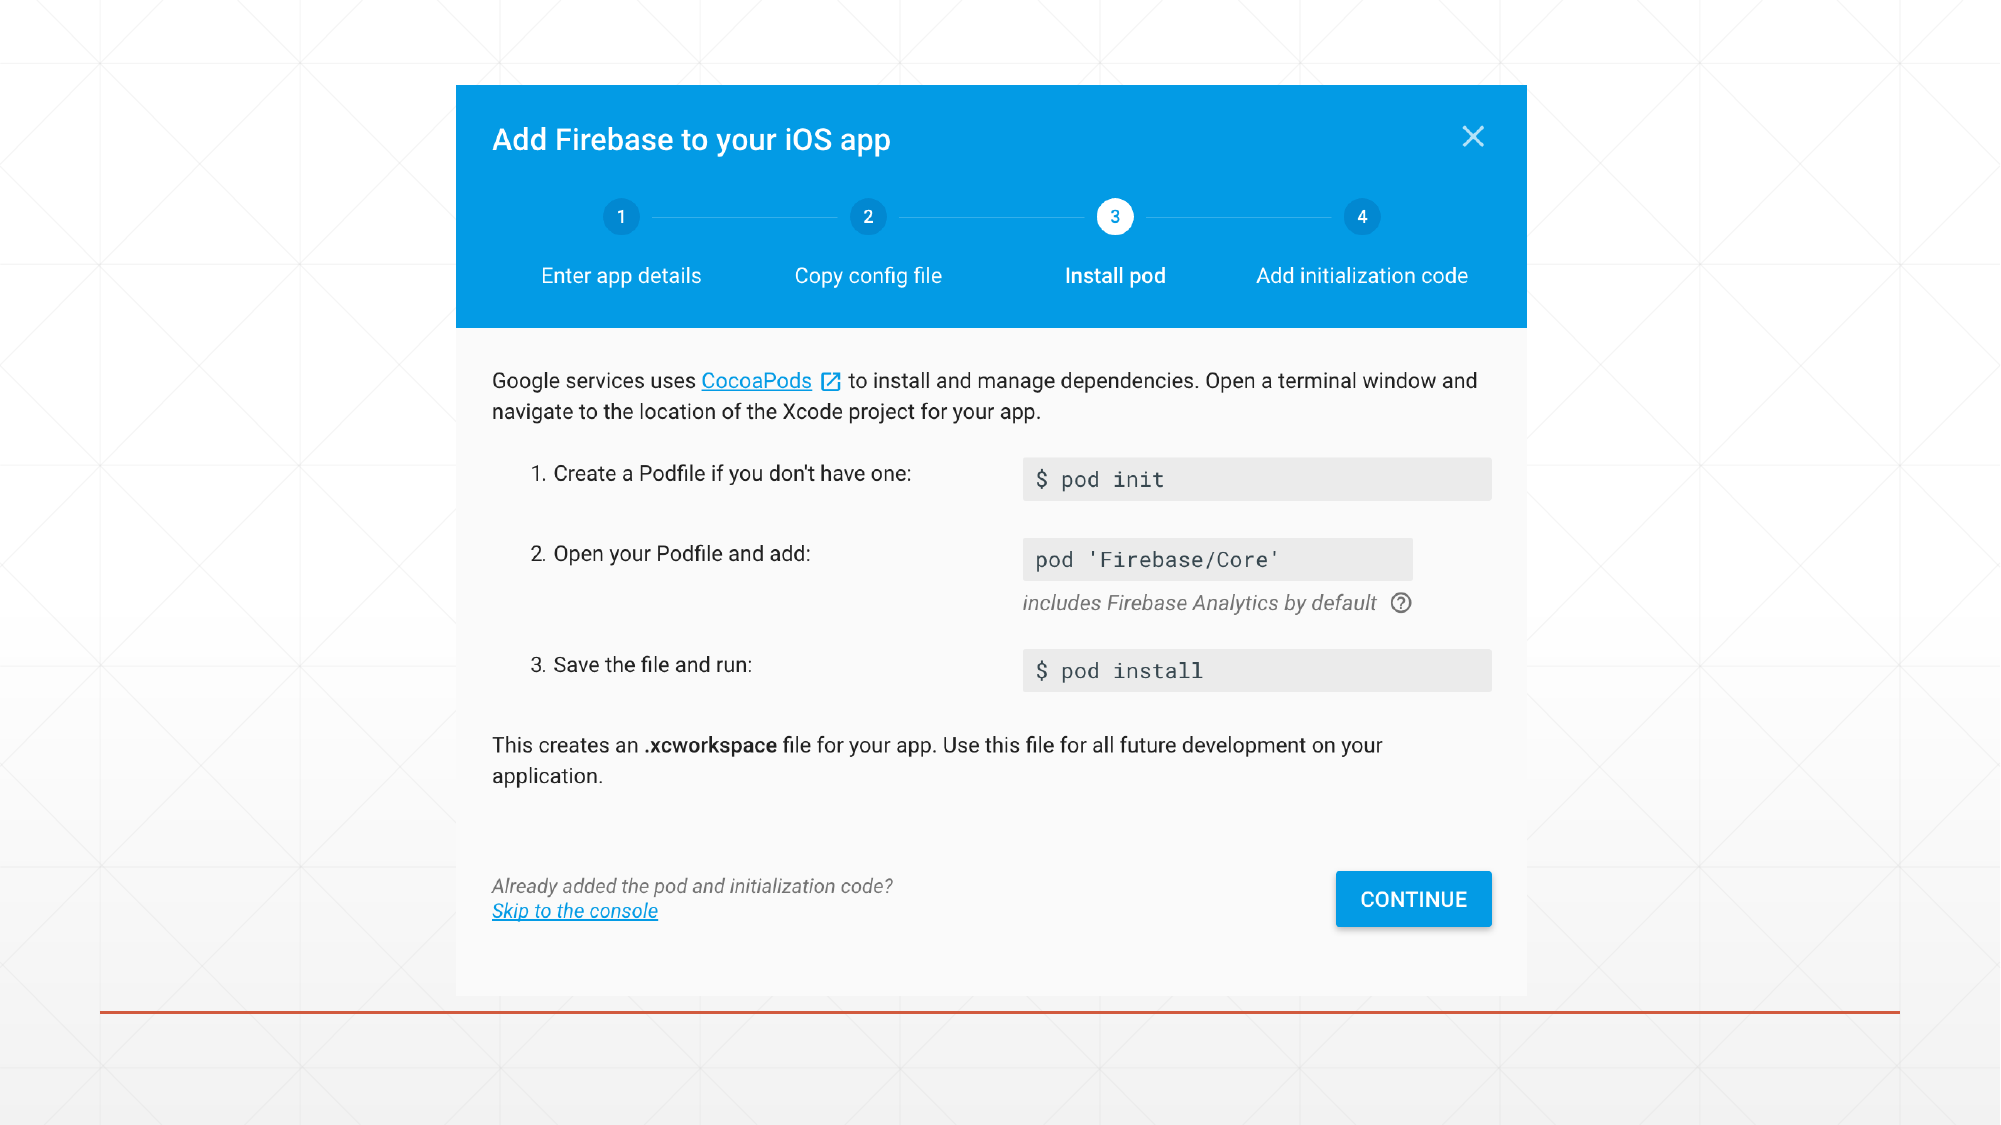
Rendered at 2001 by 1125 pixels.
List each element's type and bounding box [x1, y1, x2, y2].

picture [876, 134, 889, 156]
picture [693, 134, 706, 150]
picture [933, 275, 941, 281]
picture [622, 272, 628, 287]
picture [1156, 268, 1164, 282]
picture [1406, 272, 1412, 282]
picture [626, 134, 638, 150]
picture [886, 269, 890, 282]
picture [609, 128, 622, 150]
picture [1323, 269, 1327, 281]
picture [582, 134, 590, 149]
picture [659, 134, 672, 150]
picture [514, 128, 527, 149]
picture [852, 200, 885, 234]
picture [842, 134, 854, 150]
picture [915, 268, 919, 282]
picture [1098, 199, 1133, 234]
picture [1105, 272, 1111, 282]
picture [586, 272, 591, 282]
picture [1380, 269, 1385, 282]
picture [566, 269, 570, 281]
picture [592, 134, 605, 150]
picture [1072, 272, 1081, 282]
picture [682, 130, 690, 150]
picture [559, 272, 564, 282]
picture [751, 134, 763, 150]
picture [1345, 200, 1379, 234]
picture [532, 128, 545, 149]
picture [733, 134, 746, 150]
picture [455, 329, 1527, 996]
picture [1464, 127, 1483, 145]
picture [717, 134, 730, 156]
picture [768, 134, 776, 149]
picture [642, 268, 648, 282]
picture [652, 275, 660, 281]
picture [823, 272, 829, 287]
picture [1287, 268, 1293, 282]
picture [610, 272, 616, 287]
picture [663, 269, 667, 281]
picture [1449, 268, 1455, 282]
picture [605, 200, 638, 234]
picture [558, 129, 570, 149]
picture [1095, 269, 1100, 282]
picture [859, 134, 872, 156]
picture [794, 129, 811, 150]
picture [494, 129, 510, 149]
picture [815, 129, 831, 150]
picture [643, 134, 655, 150]
